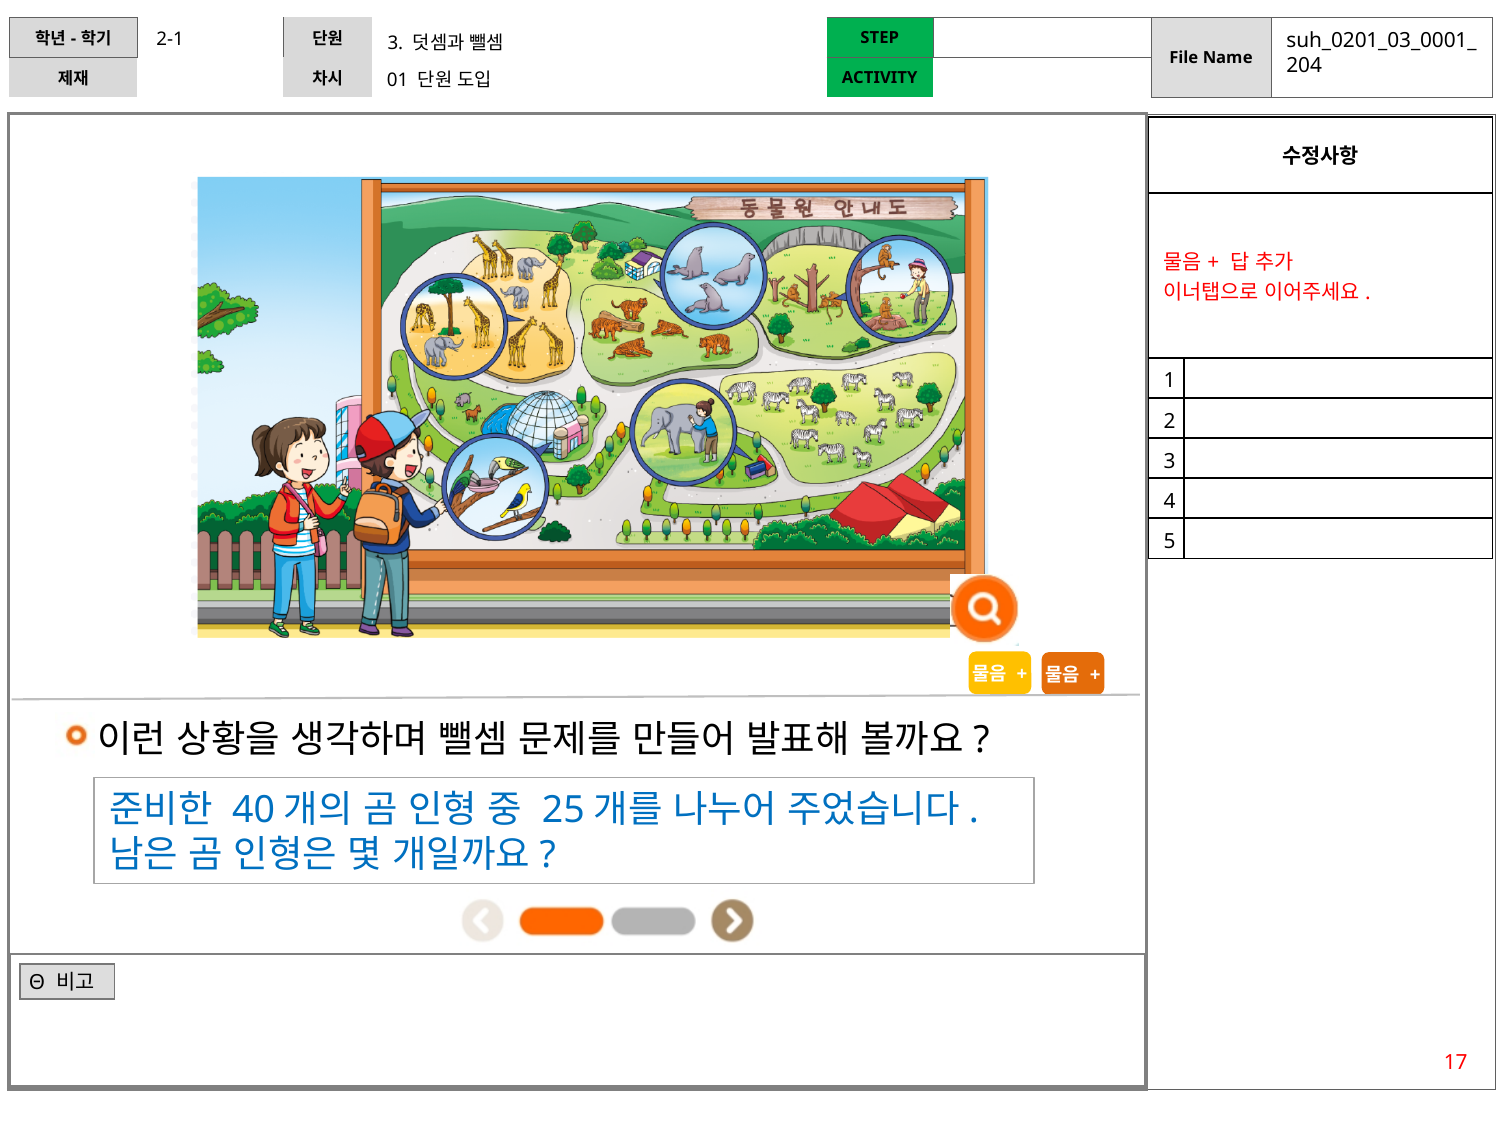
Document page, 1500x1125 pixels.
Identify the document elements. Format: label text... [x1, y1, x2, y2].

table_cell 5 [1149, 519, 1183, 558]
table_cell 4 [1149, 479, 1183, 517]
table_cell [1185, 359, 1492, 397]
table_cell 1 [1149, 359, 1183, 397]
text_box 2-1 [141, 18, 284, 55]
text_box 3. 덧셈과 뺄셈 [372, 23, 828, 48]
text_box 이런 상황을 생각하며 뺄셈 문제를 만들어 발표해 볼까요? [82, 707, 1111, 768]
table_cell 물음+ 답 추가 이너탭으로 이어주세요. [1149, 194, 1492, 357]
table_header 수정사항 [1149, 118, 1492, 192]
text_box 준비한 40개의 곰 인형 중 25개를 나누어 주었습니다. 남은 곰 인형은 몇 개일까요? [94, 777, 1035, 884]
table_cell [1185, 479, 1492, 517]
text_box 물음 + [1041, 652, 1105, 693]
text_box 물음 + [968, 651, 1032, 693]
table_cell [1185, 399, 1492, 437]
table_cell 3 [1149, 439, 1183, 477]
picture [55, 712, 95, 758]
picture [458, 887, 762, 949]
table_cell [1185, 519, 1492, 558]
table_cell [1185, 439, 1492, 477]
table_cell 2 [1149, 399, 1183, 437]
picture [191, 172, 1019, 646]
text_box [11, 694, 1140, 700]
text_box suh_0201_03_0001_204 [1271, 18, 1500, 84]
text_box 01 단원 도입 [372, 60, 821, 96]
